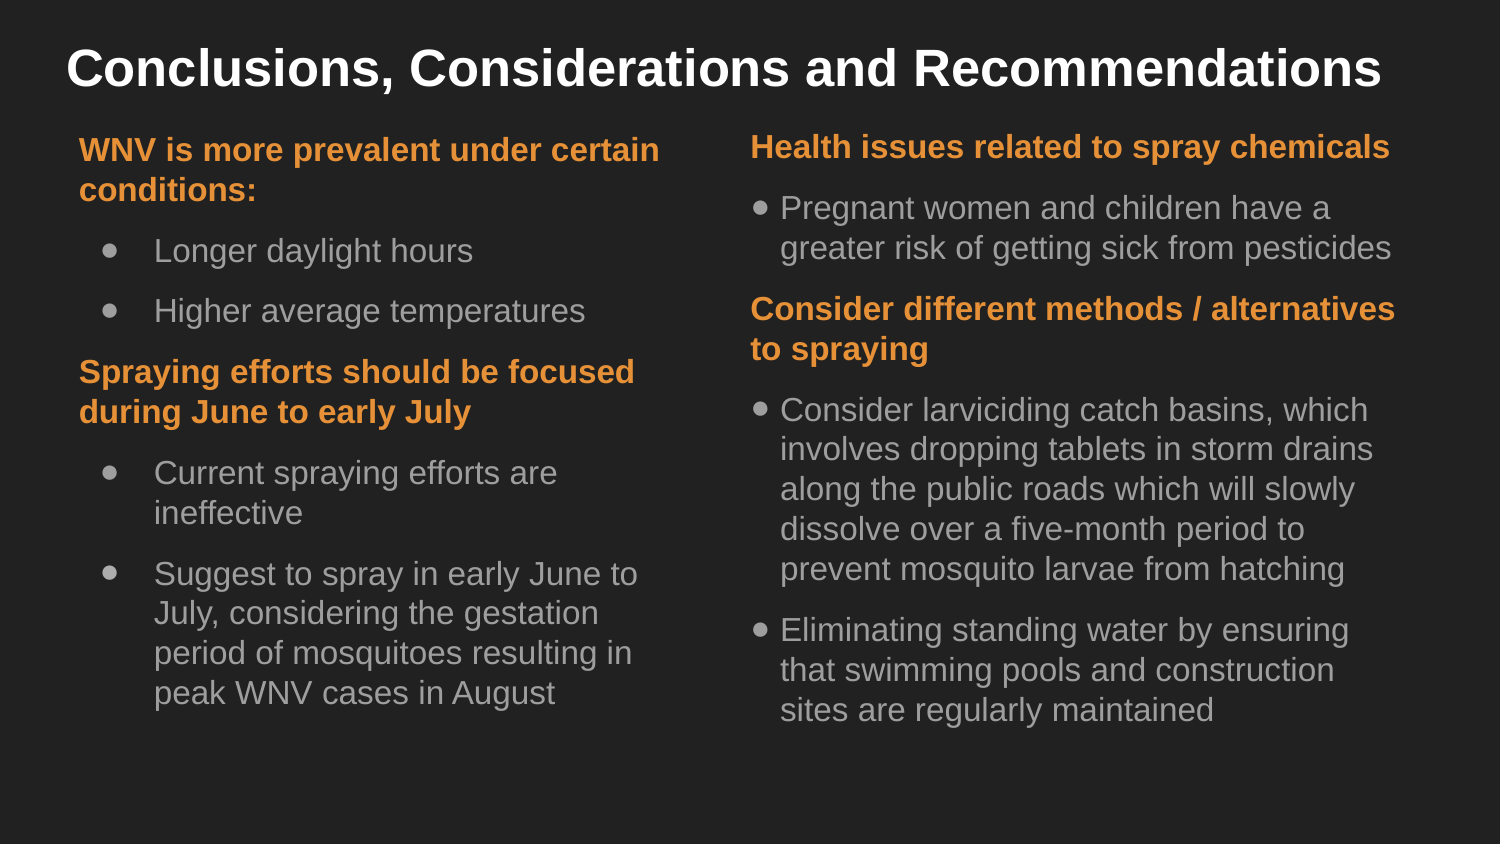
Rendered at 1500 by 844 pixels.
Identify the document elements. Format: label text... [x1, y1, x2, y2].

list Health issues related to spray chemicals Pregnant women and children have a greater risk of getting sick from pesticides Consider different methods / alternatives to spraying Consider larviciding catch basins, which involves dropping tablets in storm drains along the public roads which will slowly dissolve over a five-month period to prevent mosquito larvae from hatching Eliminating standing water by ensuring that swimming pools and construction sites are regularly maintained [735, 125, 1425, 835]
title Conclusions, Considerations and Recommendations [51, 19, 1449, 113]
list WNV is more prevalent under certain conditions: Longer daylight hours Higher average temperatures Spraying efforts should be focused during June to early July Current spraying efforts are ineffective Suggest to spray in early June to July, considering the gestation period of mosquitoes resulting in peak WNV cases in August [63, 113, 714, 822]
